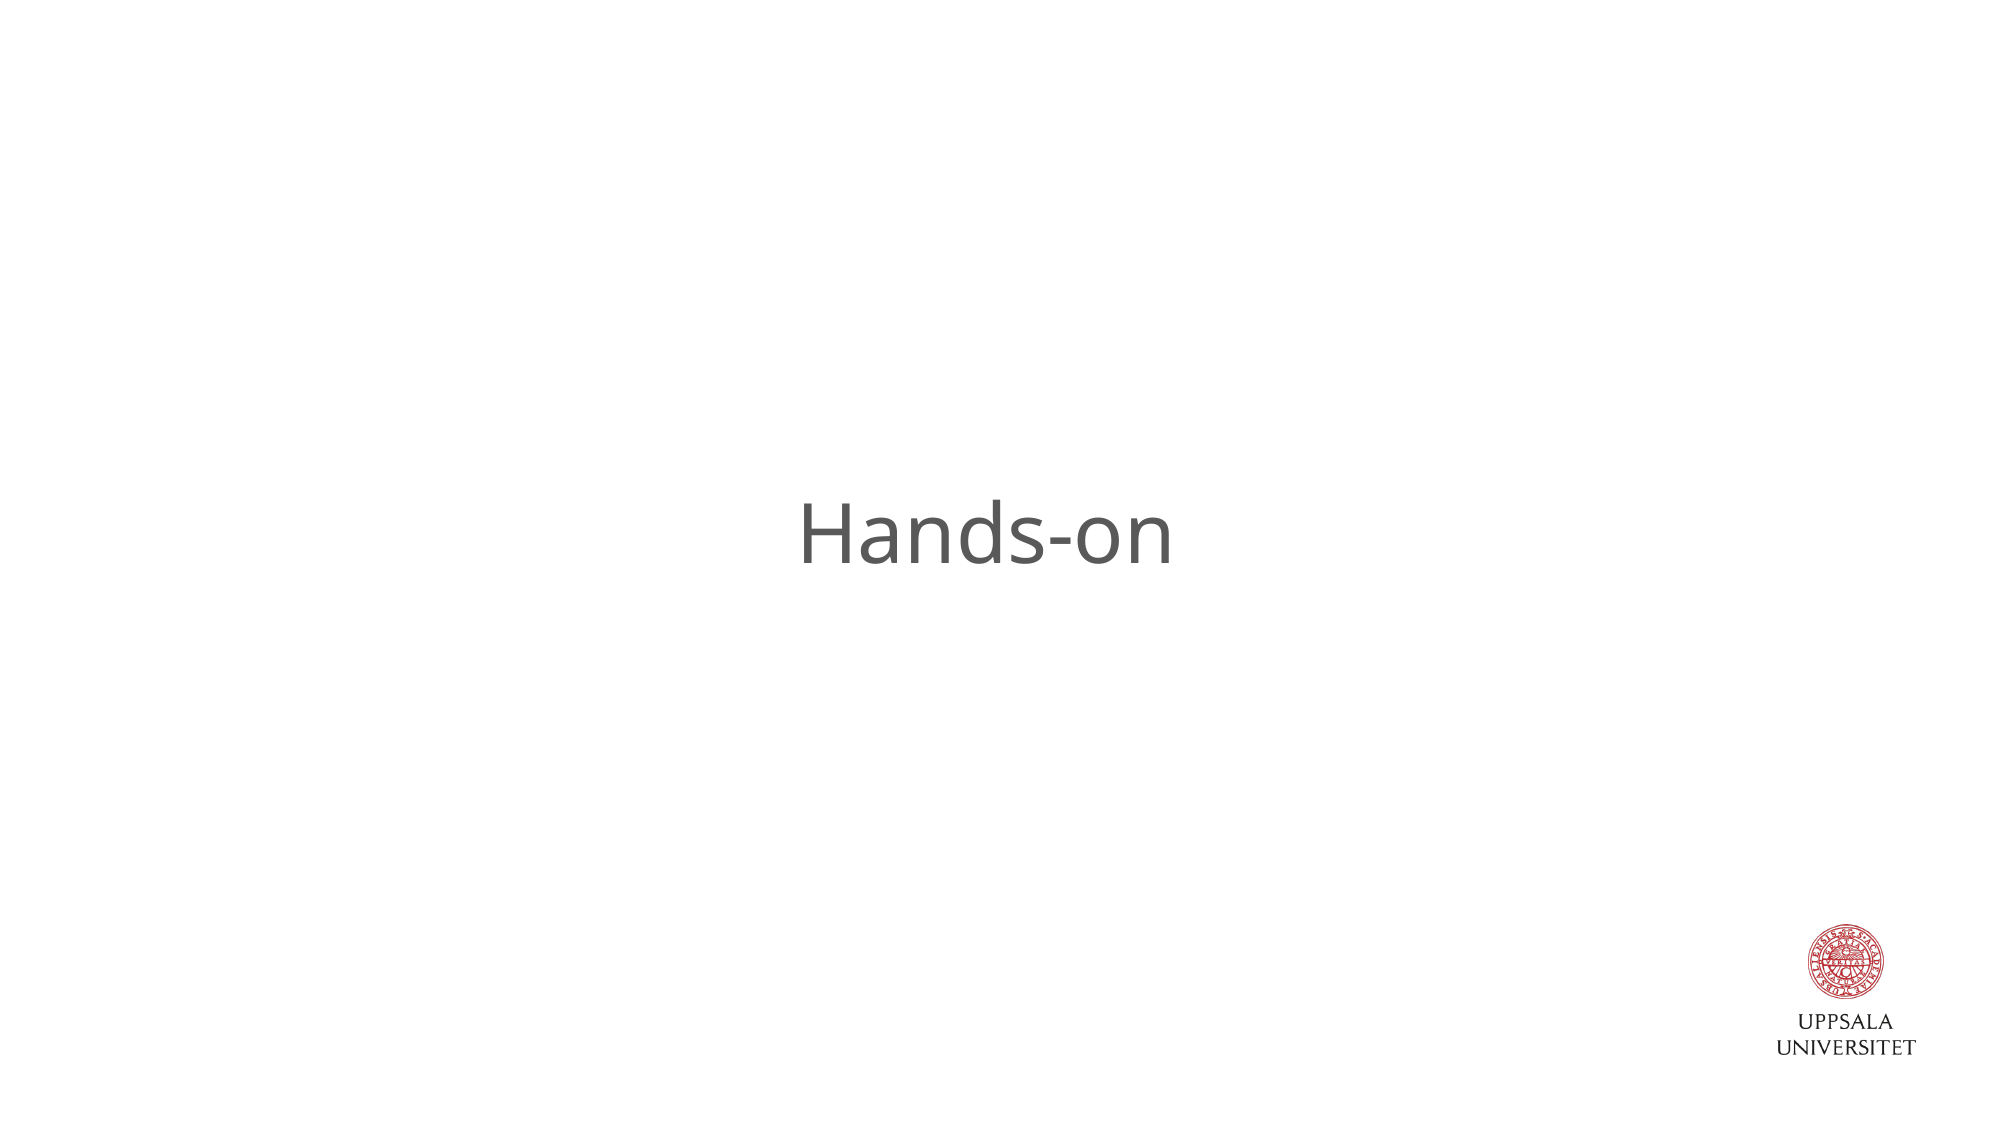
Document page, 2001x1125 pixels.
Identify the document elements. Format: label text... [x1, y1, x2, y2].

list Hands-on [781, 528, 1311, 596]
picture [1777, 924, 1916, 1055]
